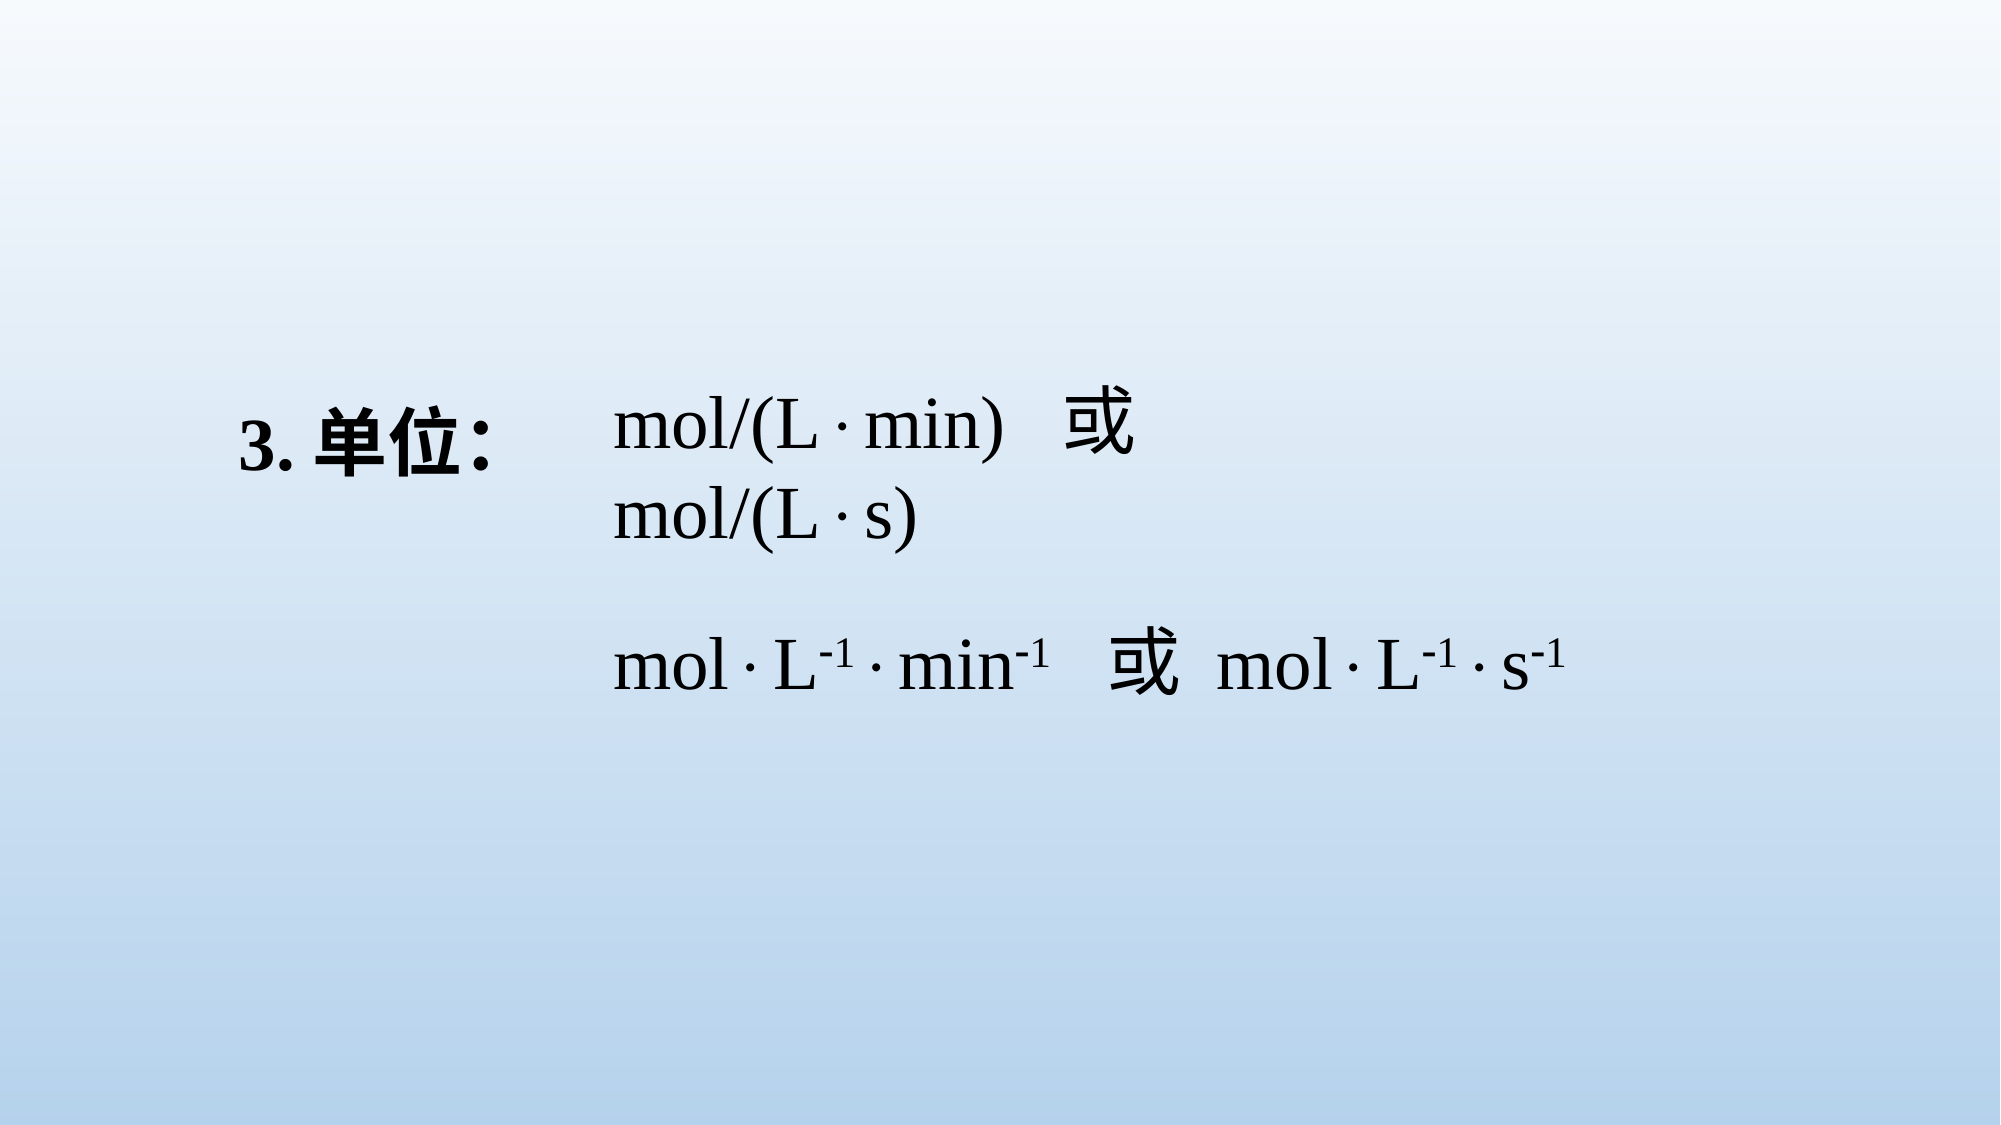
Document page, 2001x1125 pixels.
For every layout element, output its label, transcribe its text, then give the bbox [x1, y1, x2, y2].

text_box 3.单位： [223, 387, 553, 493]
text_box mol/(Lmin) 或 mol/(Ls) [598, 366, 1461, 562]
text_box molL1min1 或 molL1s1 [598, 607, 1698, 713]
